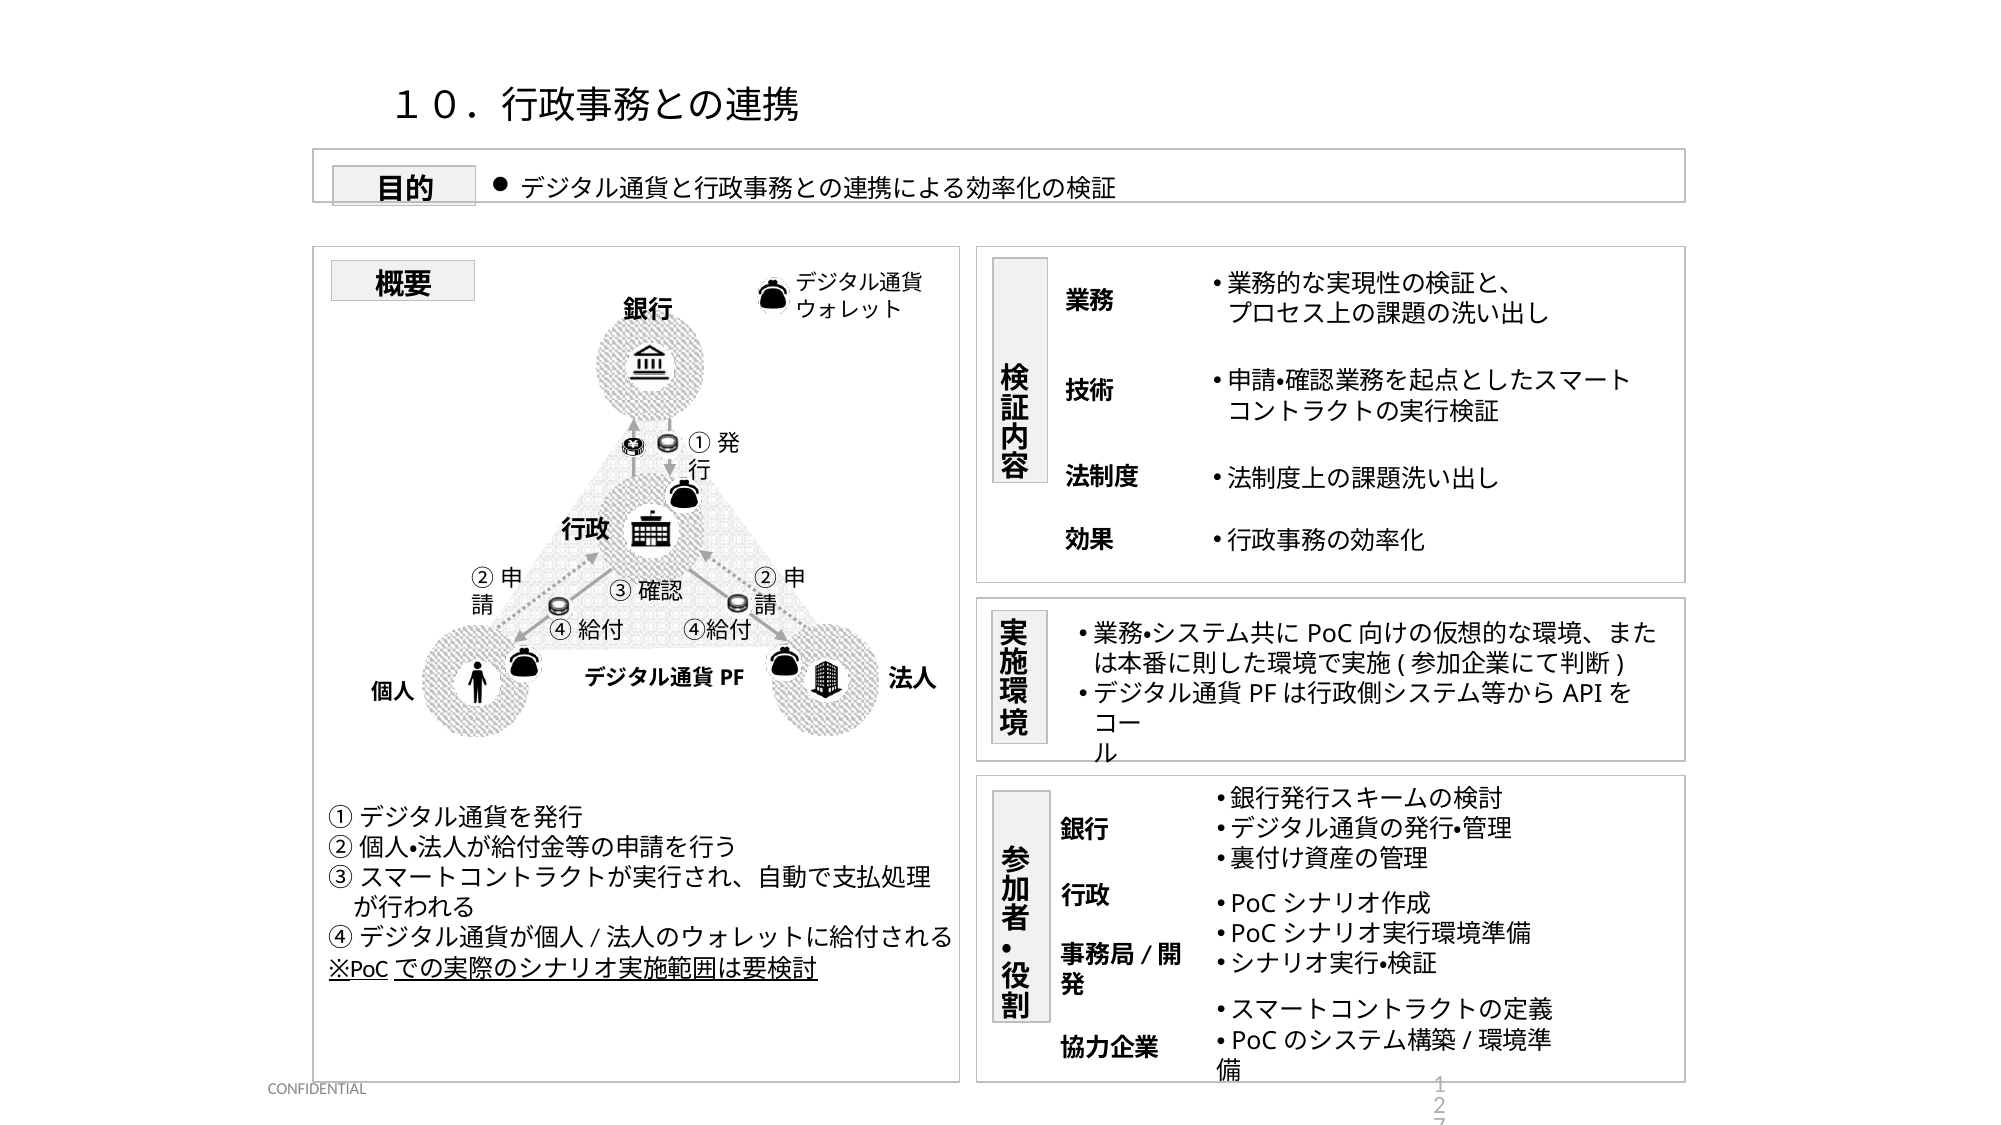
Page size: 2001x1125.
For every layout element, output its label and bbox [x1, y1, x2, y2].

title [386, 7, 804, 148]
text_box [312, 148, 1685, 206]
text_box [265, 245, 961, 1098]
table_header [993, 611, 1046, 654]
slide_number [1431, 758, 1472, 1125]
table_cell [993, 654, 1046, 743]
text_box [1472, 775, 1685, 1085]
text_box [976, 597, 1685, 768]
text_box [976, 775, 1431, 1085]
picture [453, 658, 501, 706]
text_box [976, 246, 1685, 583]
